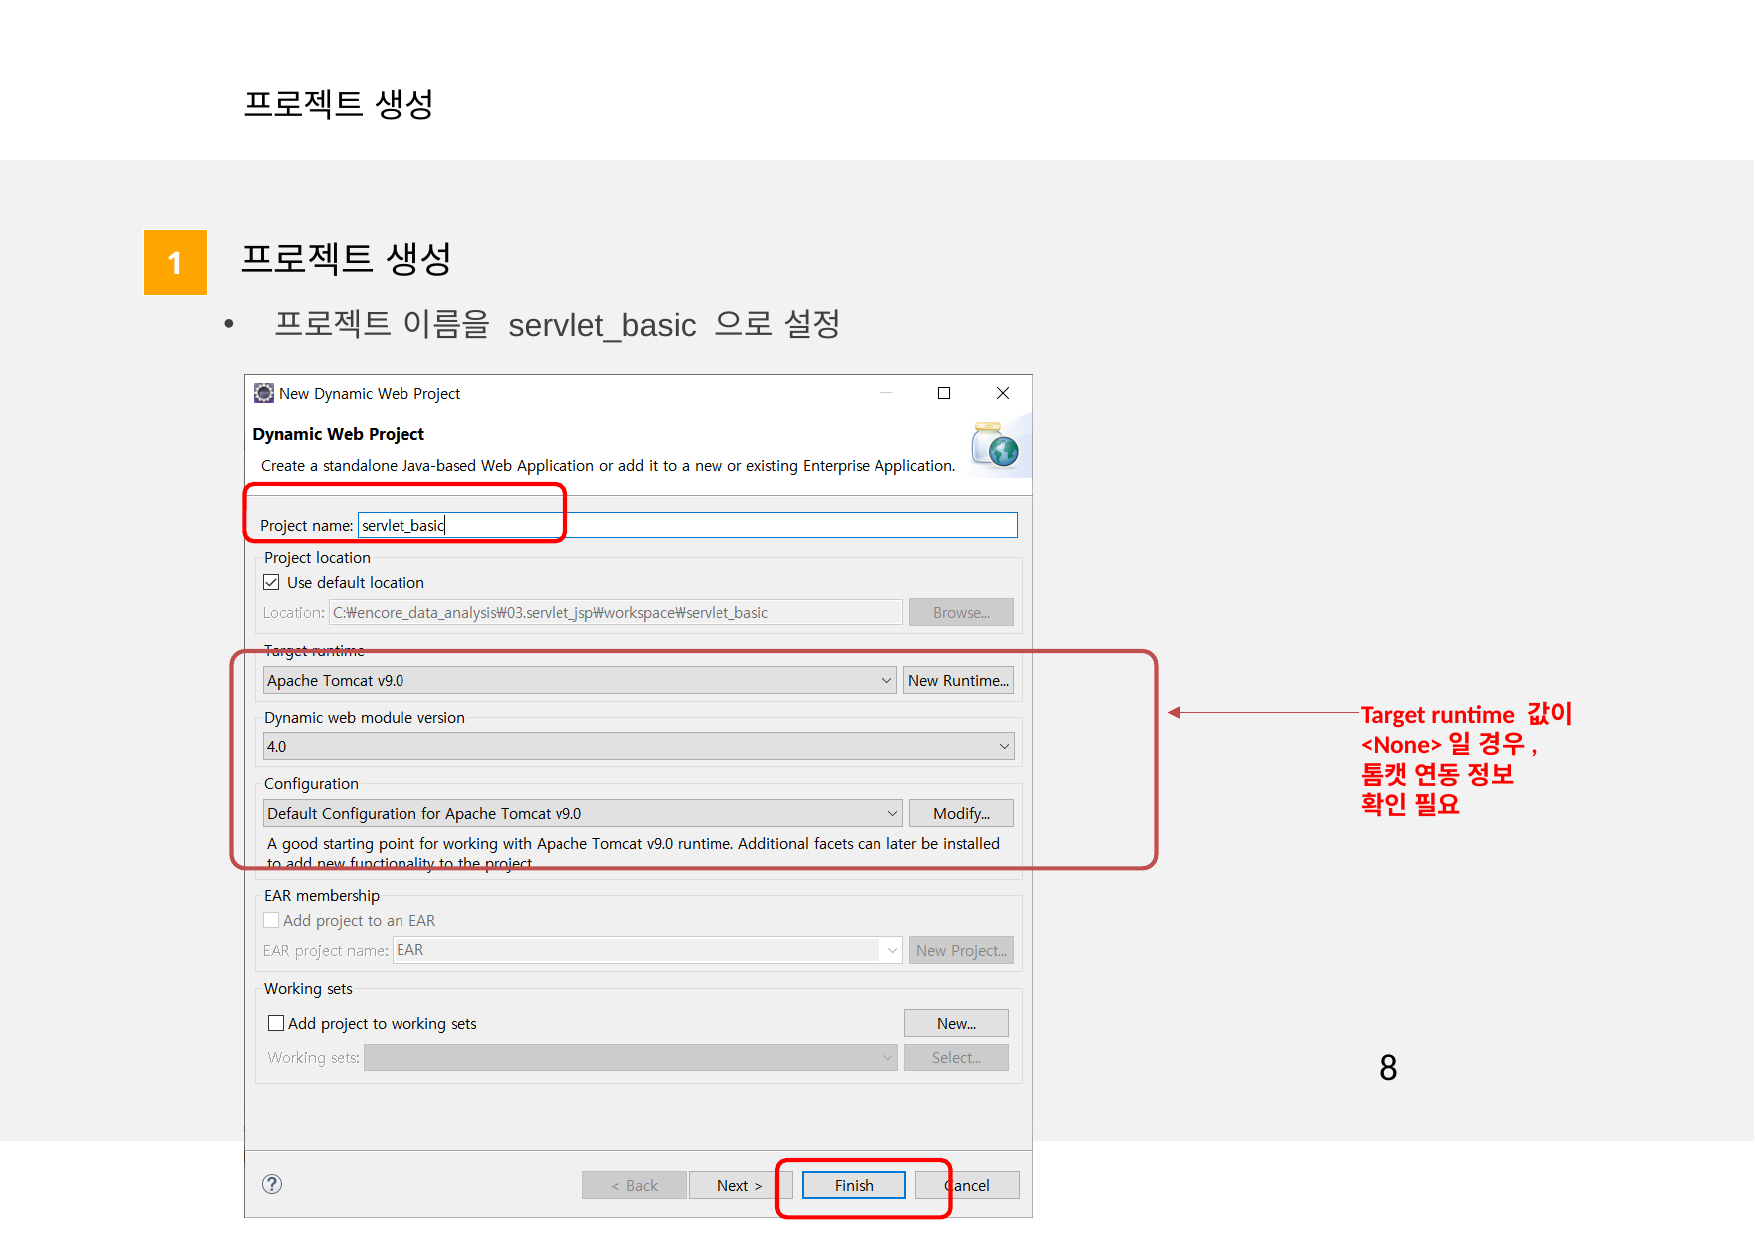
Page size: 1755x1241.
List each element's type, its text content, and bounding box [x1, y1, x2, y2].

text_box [121, 59, 461, 143]
text_box [229, 650, 239, 870]
text_box [1038, 648, 1159, 871]
text_box 프로젝트 생성 프로젝트 이름을 servlet_basic 으로 설정 [135, 229, 1620, 351]
slide_number 8 [1379, 1043, 1468, 1103]
text_box Target runtime 값이 <None>일 경우, 톰캣 연동 정보 확인 필요 [1346, 690, 1589, 827]
table_header 1 [144, 230, 207, 295]
picture [244, 373, 1034, 1218]
